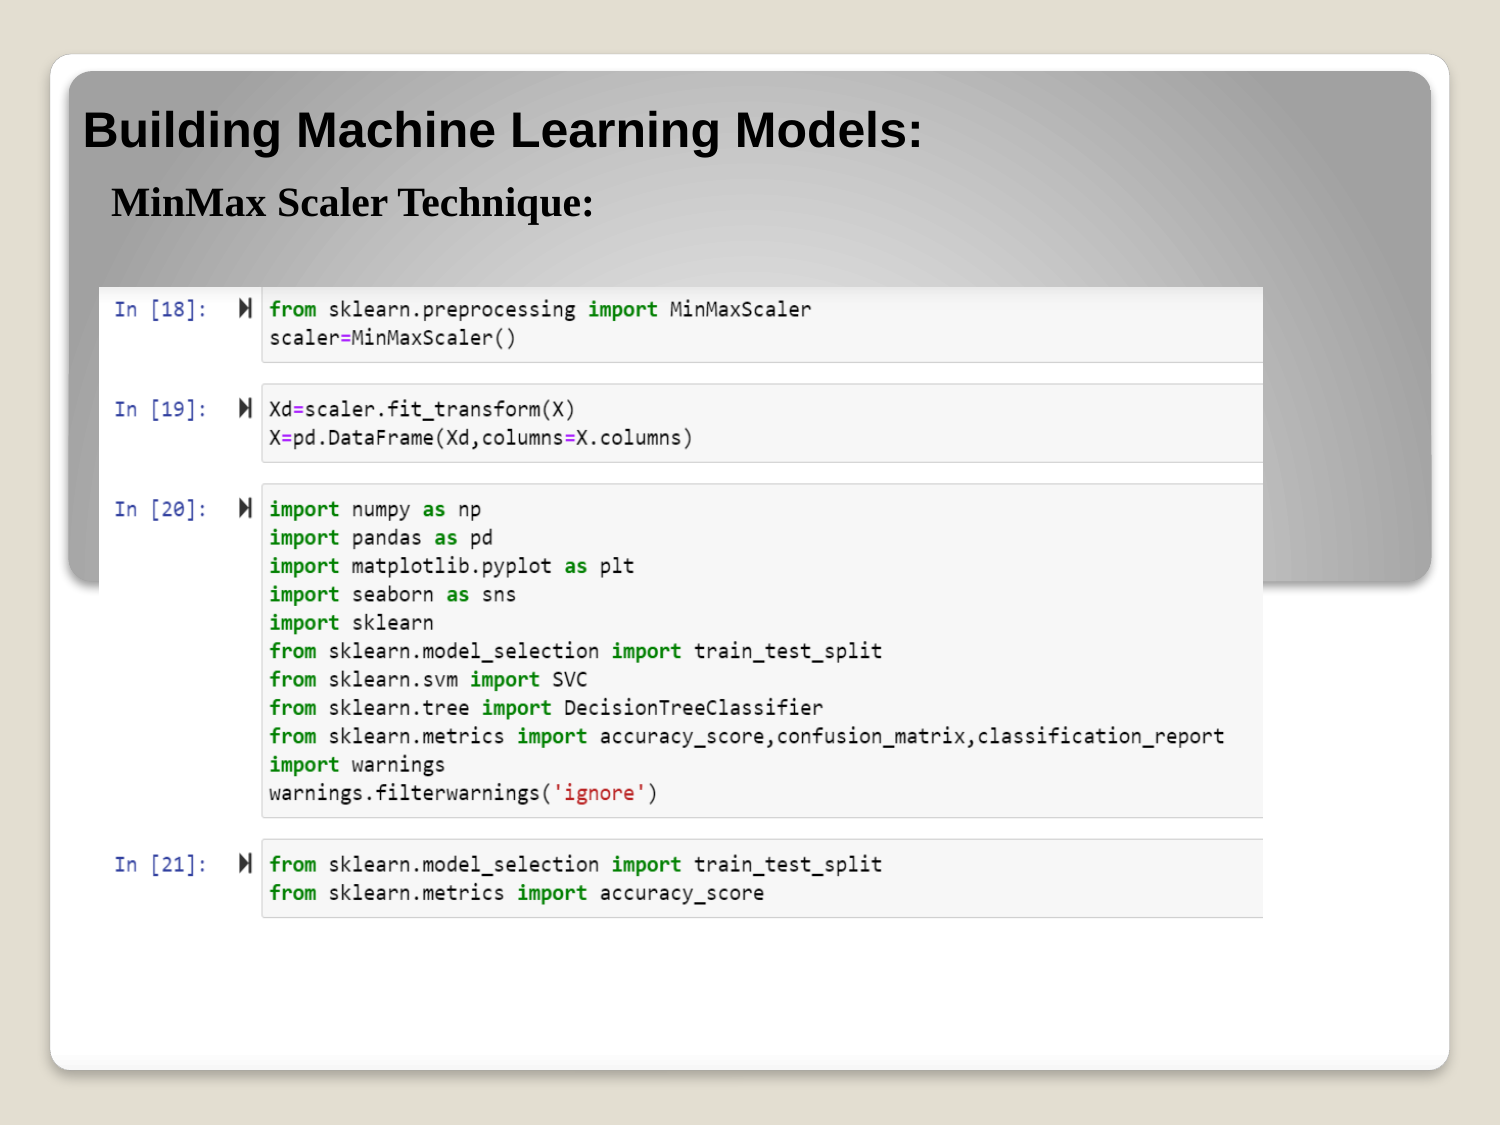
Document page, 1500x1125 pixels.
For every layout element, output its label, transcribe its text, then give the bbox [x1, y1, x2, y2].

picture [99, 287, 1263, 926]
title Building Machine Learning Models: [75, 75, 1438, 174]
subtitle MinMax Scaler Technique: [75, 174, 1438, 1063]
